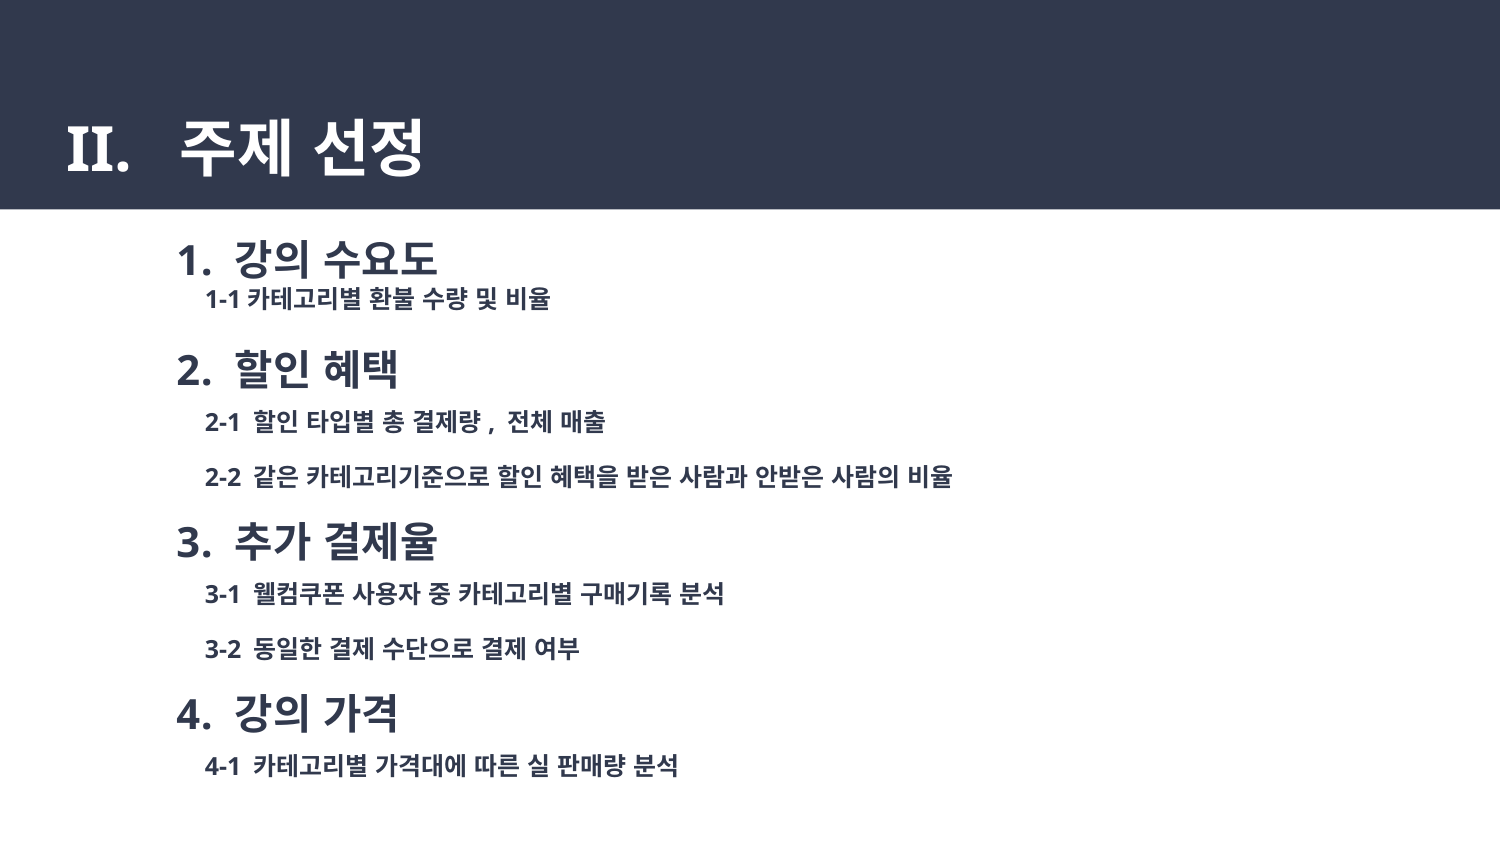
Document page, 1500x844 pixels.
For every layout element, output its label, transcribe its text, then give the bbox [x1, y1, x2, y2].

title II. 주제 선정 [51, 82, 1449, 185]
text_box 강의 수요도 1-1카테고리별 환불 수량 및 비율 할인 혜택 2-1 할인 타입별 총 결제량, 전체 매출 2-2 같은 카테고리기준으로 할인 혜택을 받은 사람과 안받은 사람의 비율 추가 결제율 3-1 웰컴쿠폰 사용자 중 카테고리별 구매기록 분석 3-2 동일한 결제 수단으로 결제 여부 강의 가격 4-1 카테고리별 가격대에 따른 실 판매량 분석 [144, 218, 1397, 844]
